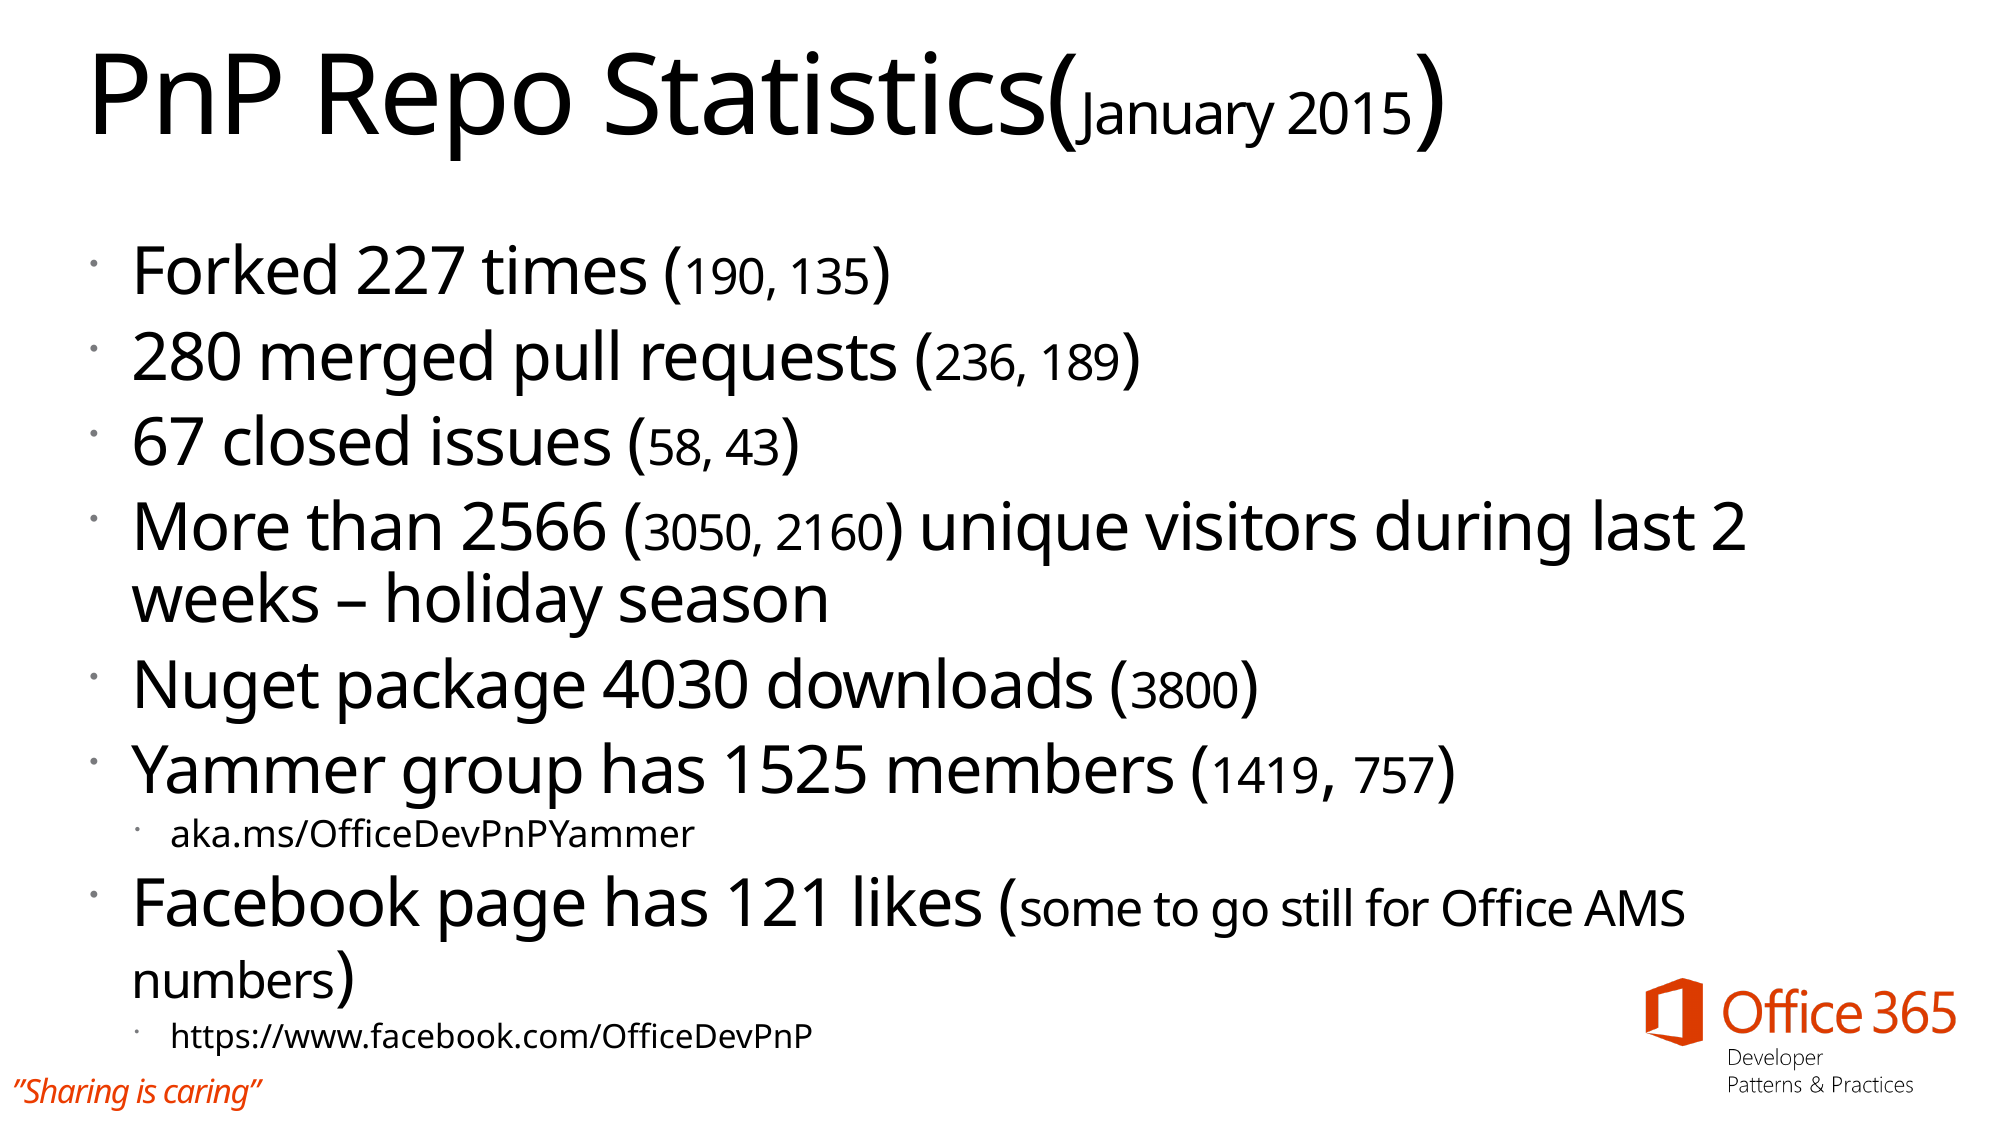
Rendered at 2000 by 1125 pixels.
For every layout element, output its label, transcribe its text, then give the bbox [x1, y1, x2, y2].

list Forked 227 times (190, 135) 280 merged pull requests (236, 189) 67 closed issues (58, 43) More than 2566 (3050, 2160) unique visitors during last 2 weeks – holiday season Nuget package 4030 downloads (3800) Yammer group has 1525 members (1419, 757) aka.ms/OfficeDevPnPYammer Facebook page has 121 likes (some to go still for Office AMS numbers) https://www.facebook.com/OfficeDevPnP [85, 237, 1914, 1013]
picture [1616, 948, 1983, 1111]
title PnP Repo Statistics(January 2015) [85, 37, 1914, 161]
